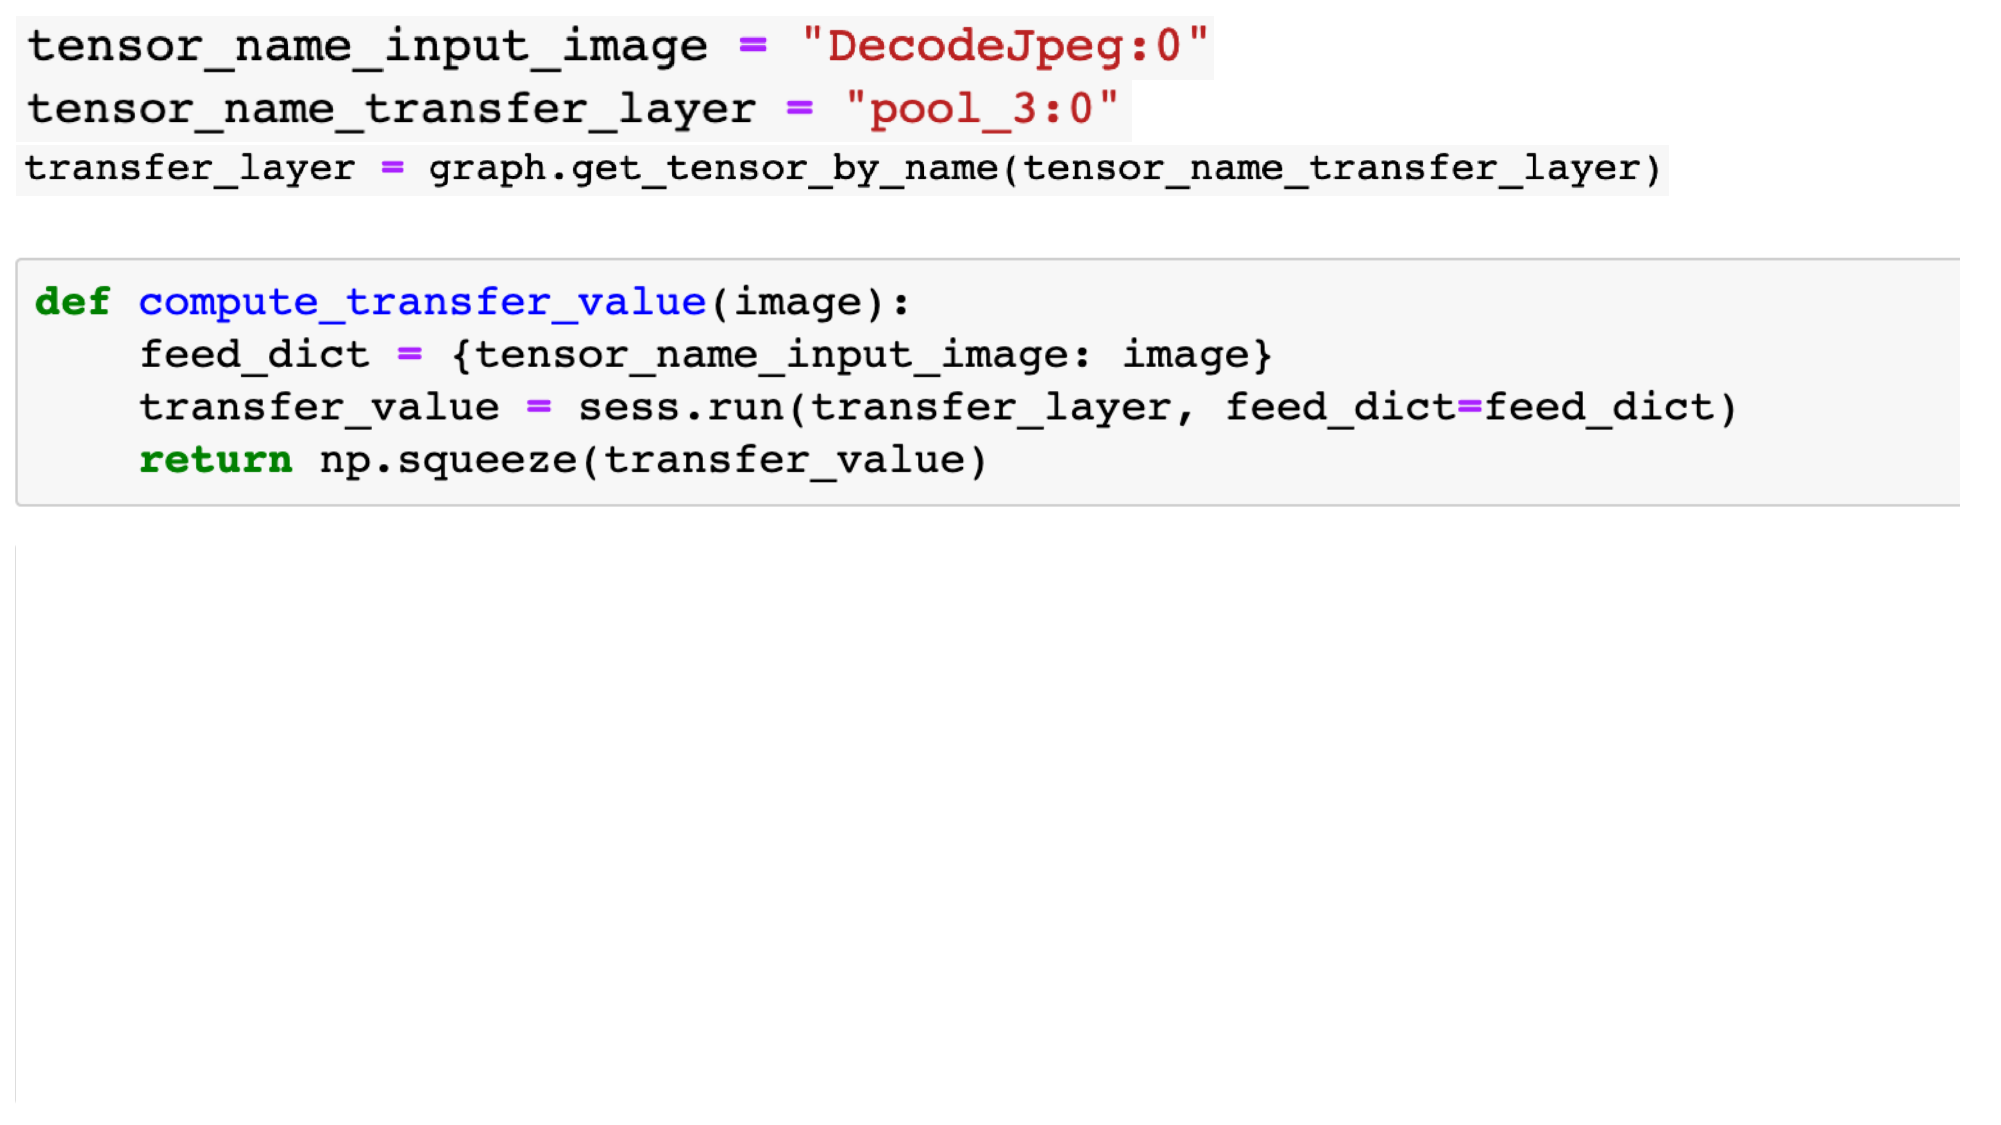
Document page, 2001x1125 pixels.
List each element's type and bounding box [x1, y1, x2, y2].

picture [16, 145, 1669, 196]
picture [16, 16, 1214, 142]
picture [0, 240, 2000, 1125]
